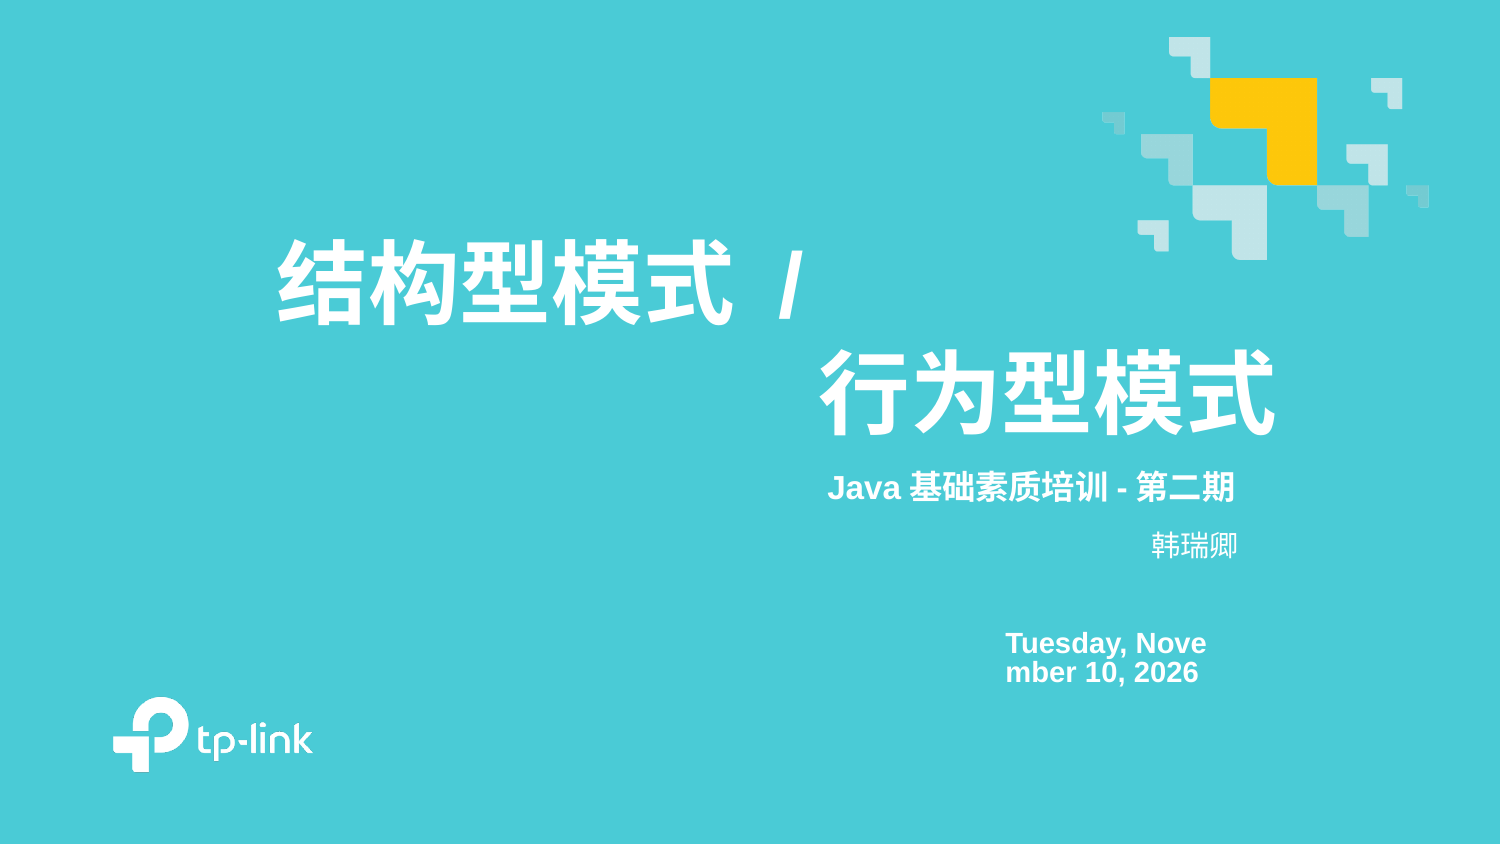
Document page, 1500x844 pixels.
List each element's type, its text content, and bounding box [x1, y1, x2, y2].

text_box 韩瑞卿 [1136, 519, 1255, 570]
picture [1095, 29, 1436, 263]
text_box 结构型模式 / 行为型模式 [73, 217, 1303, 610]
picture [103, 688, 321, 781]
list 2021年2月3日 [990, 616, 1241, 650]
